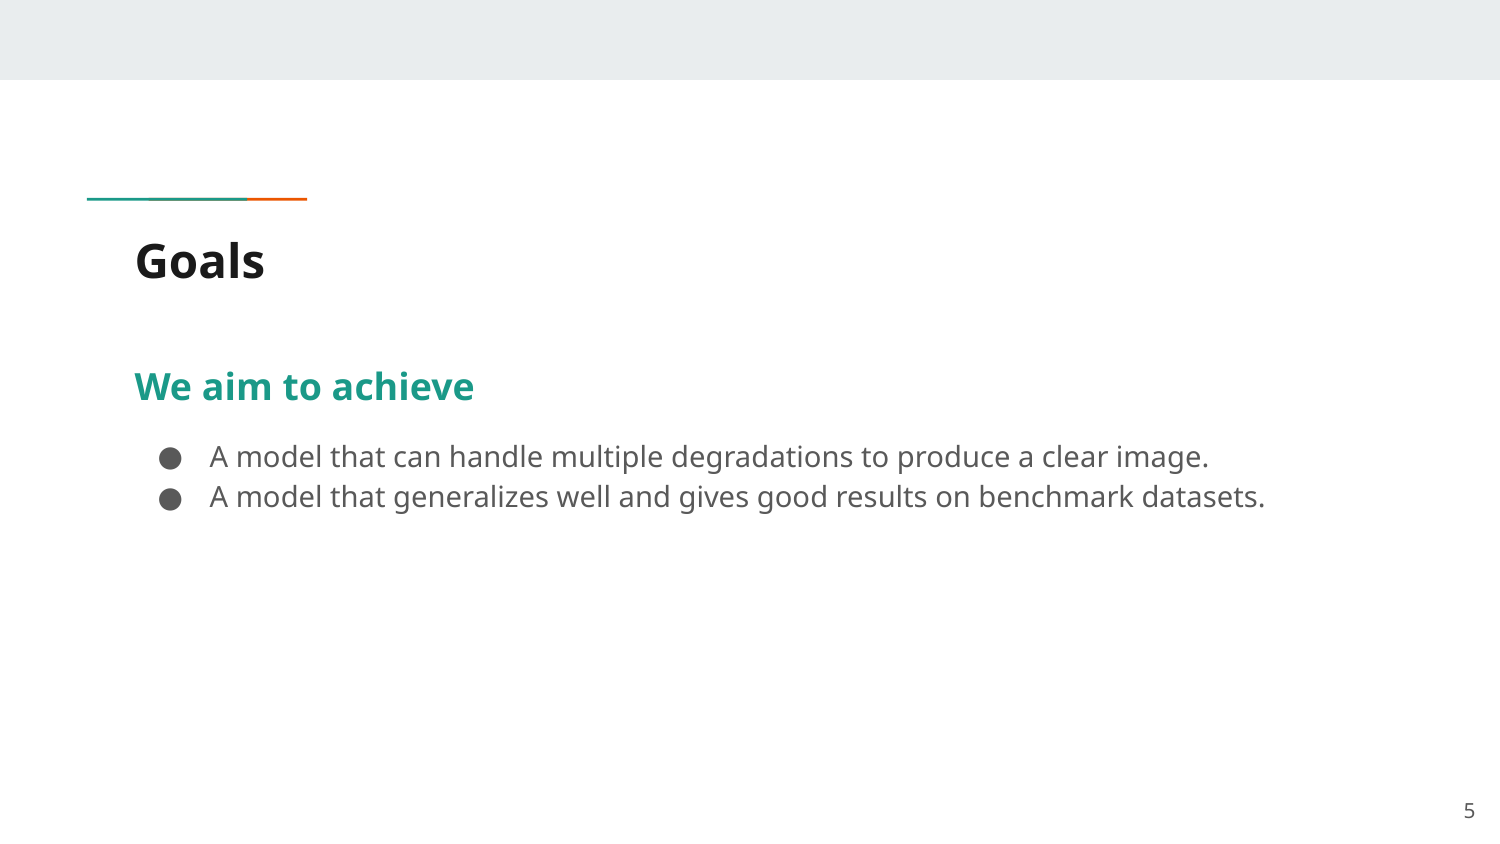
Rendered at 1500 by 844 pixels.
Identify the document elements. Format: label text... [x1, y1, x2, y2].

slide_number ‹#› [1400, 779, 1491, 844]
title Goals [119, 216, 1381, 305]
list We aim to achieve A model that can handle multiple degradations to produce a clear image. A model that generalizes well and gives good results on benchmark datasets. [119, 341, 1408, 712]
